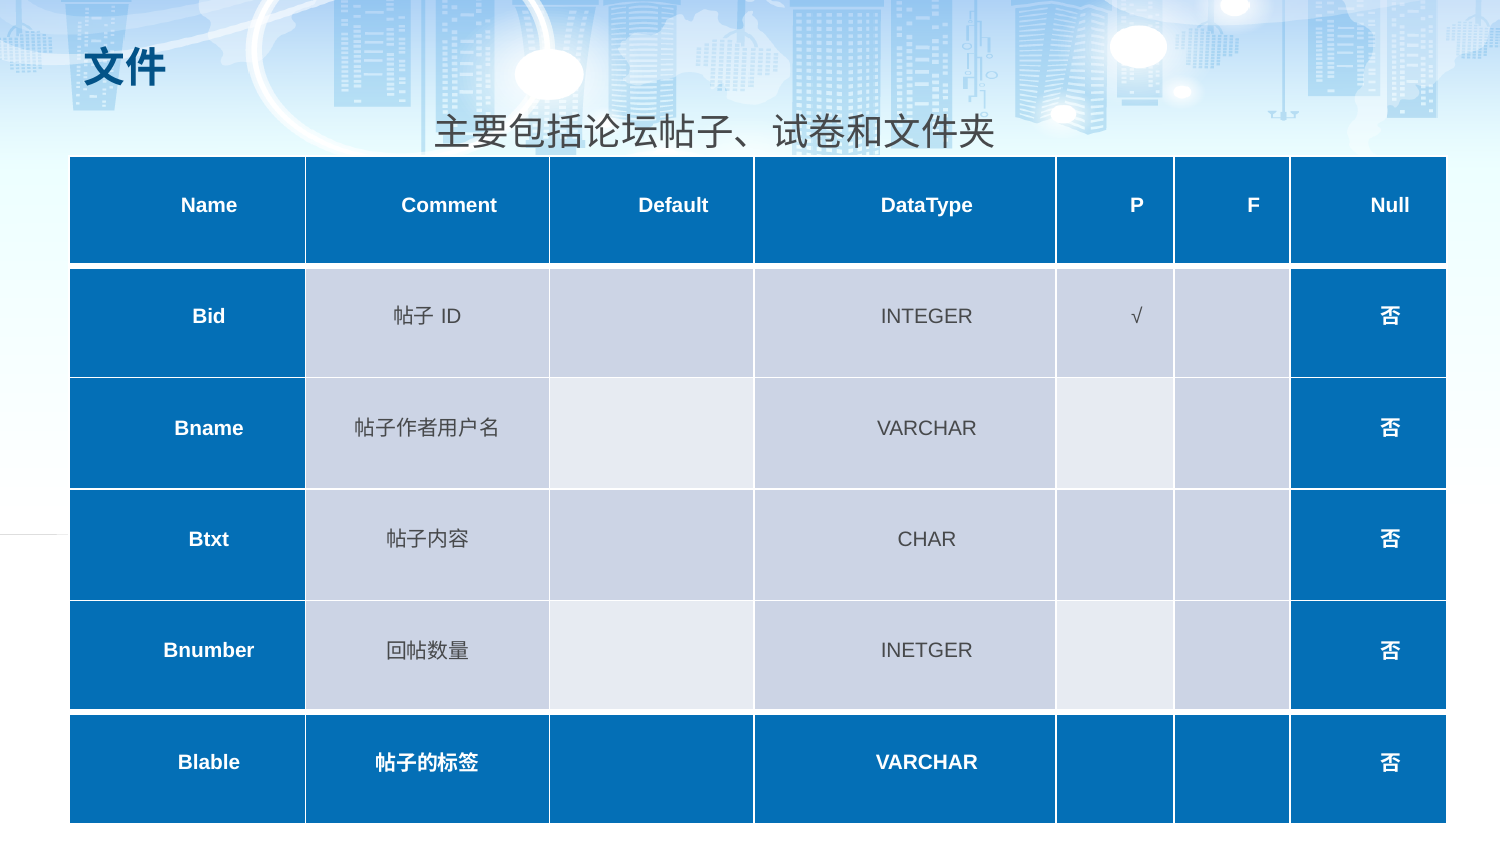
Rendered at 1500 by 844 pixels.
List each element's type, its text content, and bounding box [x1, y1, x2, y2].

table_cell 帖子的标签 [306, 715, 549, 823]
table_cell [550, 378, 753, 488]
table_cell [1057, 378, 1173, 488]
table_header F [1175, 157, 1289, 263]
table_cell Btxt [70, 490, 305, 600]
table_cell [1175, 490, 1289, 600]
table_cell INTEGER [755, 269, 1055, 377]
table_cell [1175, 601, 1289, 709]
picture [0, 0, 1500, 844]
table_header Comment [306, 157, 549, 263]
title 文件 [68, 12, 1429, 99]
table_cell [1175, 715, 1289, 823]
table_cell Bname [70, 378, 305, 488]
table_cell [1175, 269, 1289, 377]
table_cell 否 [1291, 715, 1446, 823]
table_cell 否 [1291, 378, 1446, 488]
table_header Name [70, 157, 305, 263]
table_cell 否 [1291, 601, 1446, 709]
table_cell 否 [1291, 269, 1446, 377]
table_cell 帖子ID [306, 269, 549, 377]
table_header P [1057, 157, 1173, 263]
table_header Default [550, 157, 753, 263]
table_header DataType [755, 157, 1055, 263]
table_cell √ [1057, 269, 1173, 377]
table_cell [550, 269, 753, 377]
table_cell [1175, 378, 1289, 488]
table_cell Blable [70, 715, 305, 823]
table_cell 帖子内容 [306, 490, 549, 600]
table_cell [550, 715, 753, 823]
table_cell Bnumber [70, 601, 305, 709]
table_header Null [1291, 157, 1446, 263]
table_cell [1057, 601, 1173, 709]
table_cell Bid [70, 269, 305, 377]
table_cell [550, 601, 753, 709]
table_cell [1057, 715, 1173, 823]
table_cell CHAR [755, 490, 1055, 600]
table_cell 帖子作者用户名 [306, 378, 549, 488]
table_cell [1057, 490, 1173, 600]
table_cell VARCHAR [755, 715, 1055, 823]
table_cell 否 [1291, 490, 1446, 600]
table_cell VARCHAR [755, 378, 1055, 488]
table_cell 回帖数量 [306, 601, 549, 709]
table_cell INETGER [755, 601, 1055, 709]
text_box 主要包括论坛帖子、试卷和文件夹 [419, 87, 1365, 155]
table_cell [550, 490, 753, 600]
